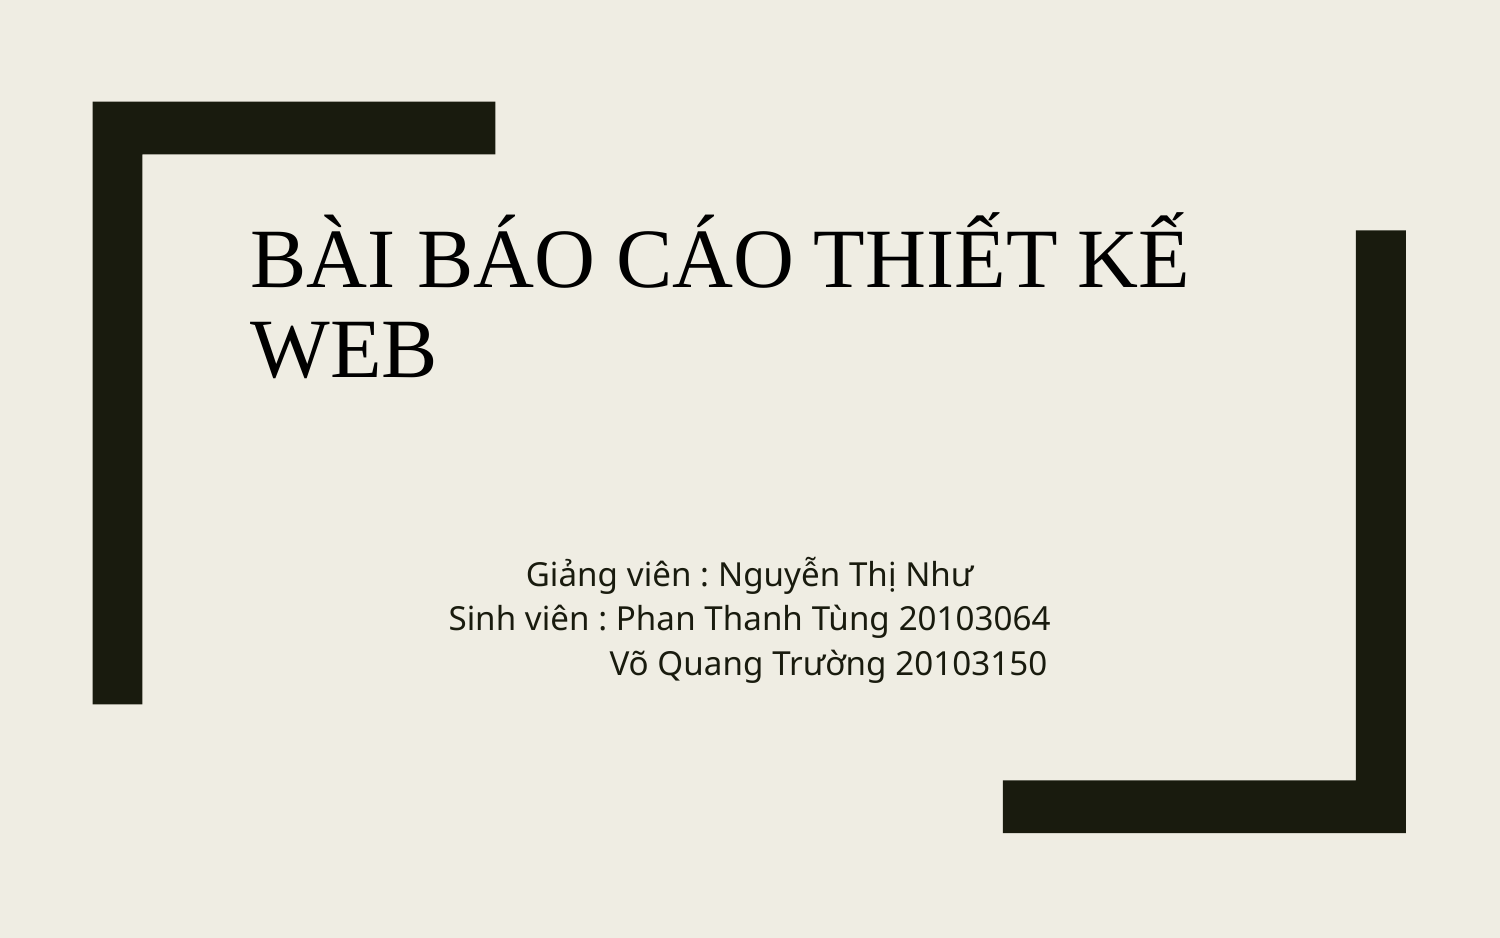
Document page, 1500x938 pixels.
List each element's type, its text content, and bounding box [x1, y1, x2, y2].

title BÀI BÁO CÁO THIẾT KẾ WEB [235, 207, 1265, 404]
subtitle Giảng viên : Nguyễn Thị Như Sinh viên : Phan Thanh Tùng 20103064 Võ Quang Trường 20103150 [329, 540, 1171, 690]
